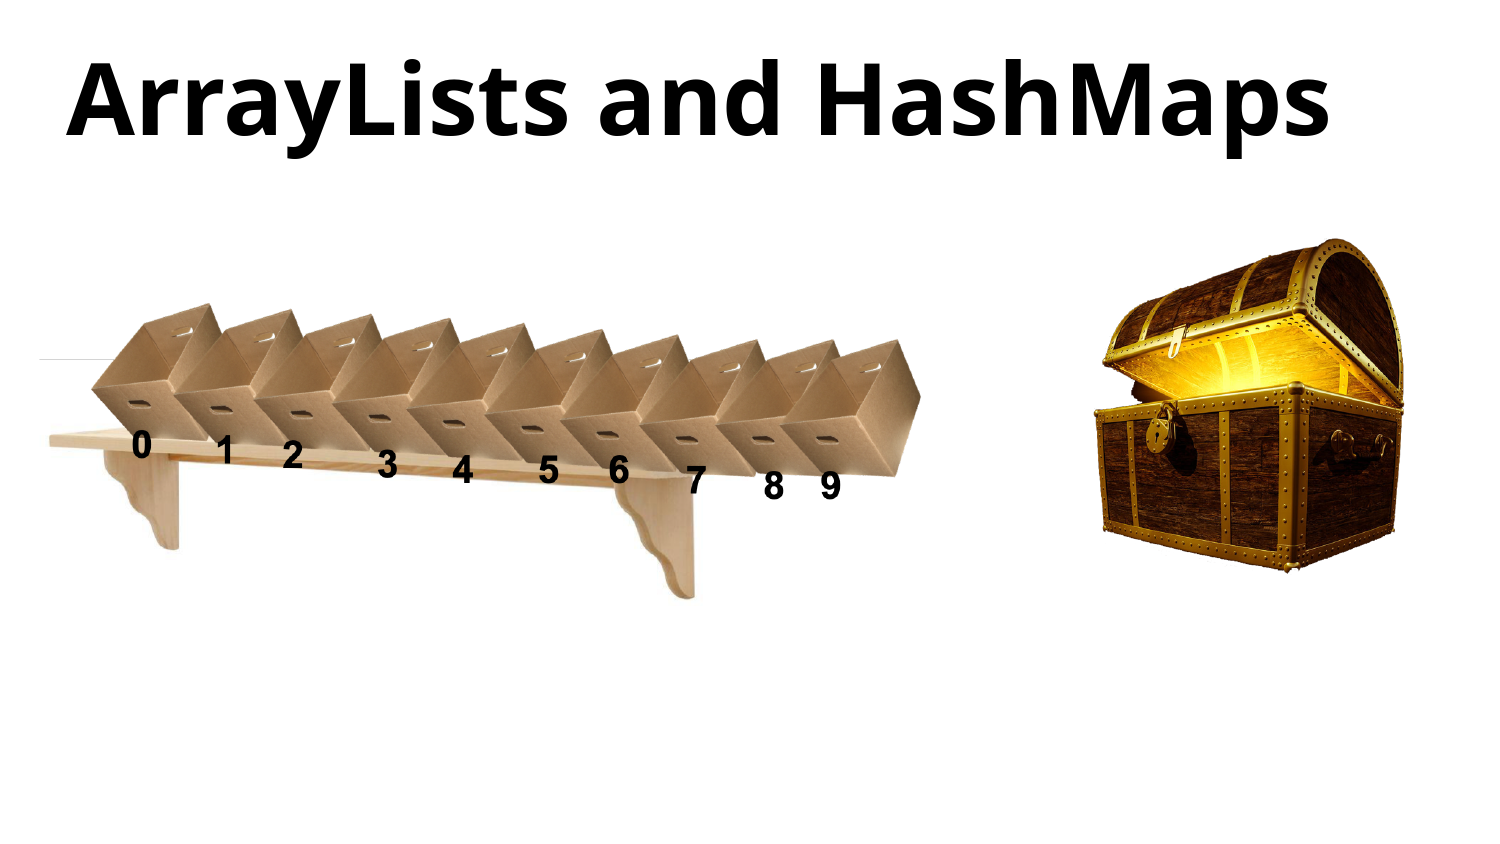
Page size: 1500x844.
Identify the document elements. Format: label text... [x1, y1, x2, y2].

picture [1036, 211, 1462, 629]
picture [38, 274, 960, 632]
title ArrayLists and HashMaps [51, 19, 1449, 114]
